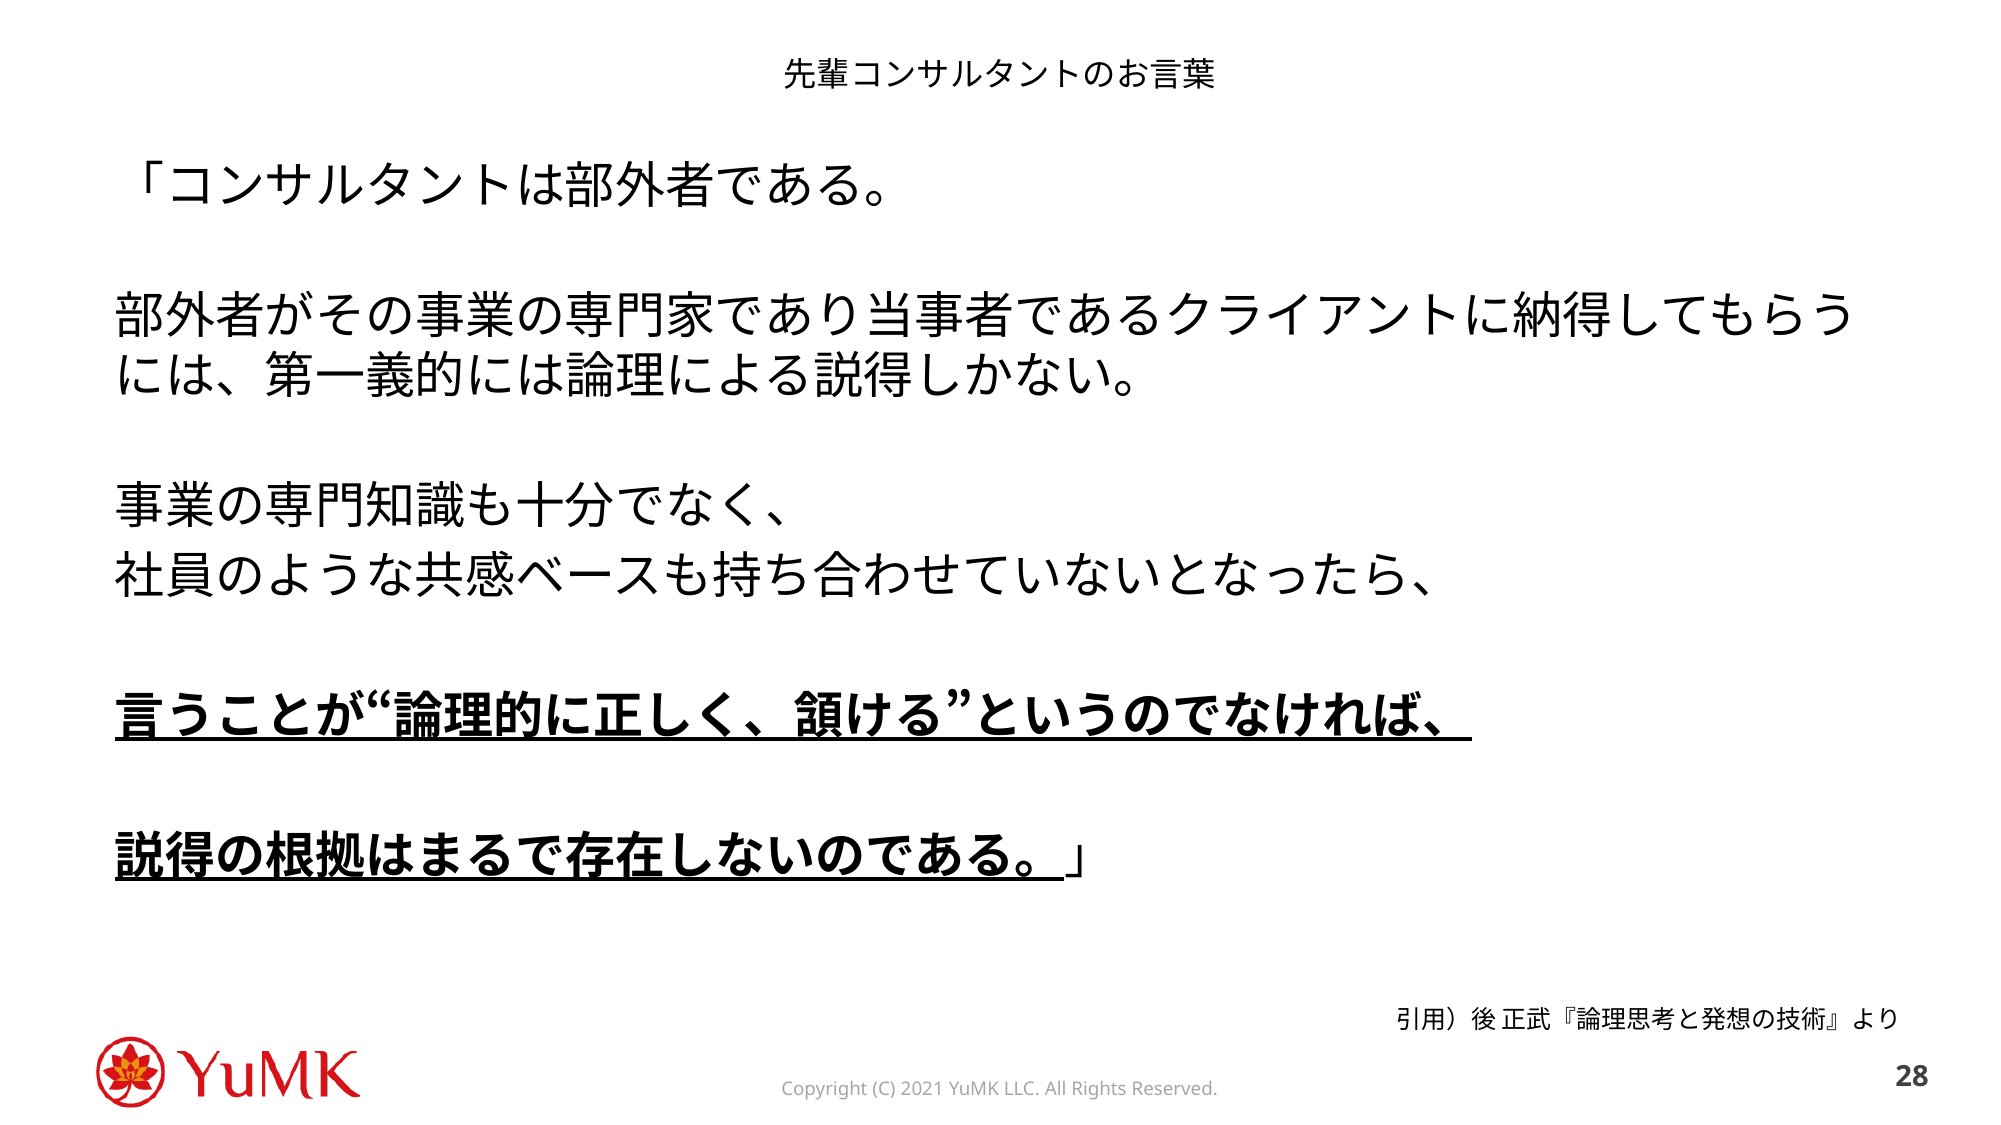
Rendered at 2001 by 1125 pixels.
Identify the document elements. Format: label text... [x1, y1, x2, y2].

list 「コンサルタントは部外者である。 部外者がその事業の専門家であり当事者であるクライアントに納得してもらうには、第一義的には論理による説得しかない。 事業の専門知識も十分でなく、 社員のような共感ベースも持ち合わせていないとなったら、 言うことが“論理的に正しく、頷ける”というのでなければ、 説得の根拠はまるで存在しないのである。」 [99, 146, 1900, 1015]
slide_number 27 [1477, 1047, 1944, 1108]
title 先輩コンサルタントのお言葉 [99, 32, 1900, 113]
text_box 引用）後 正武『論理思考と発想の技術』より [1381, 996, 1917, 1041]
picture [90, 1035, 365, 1108]
